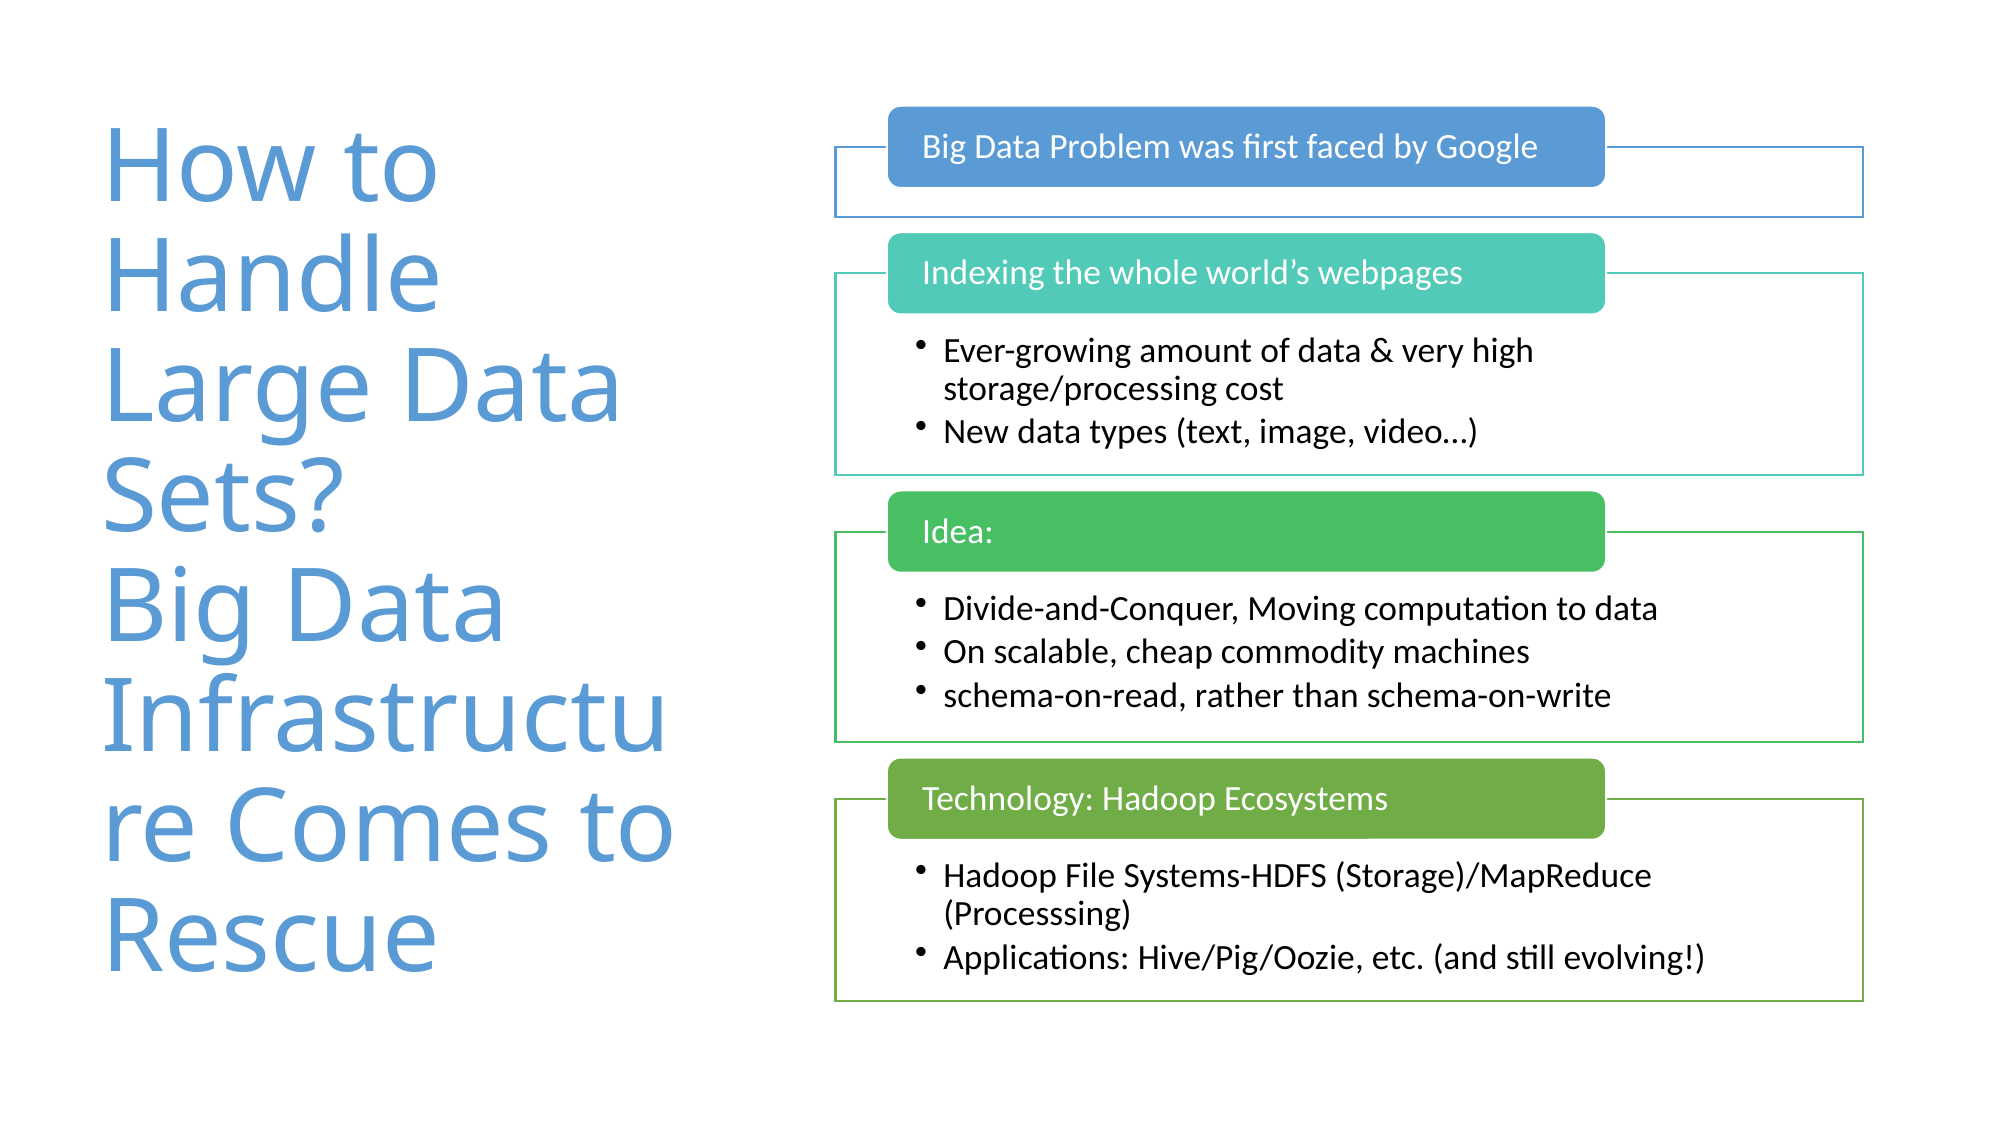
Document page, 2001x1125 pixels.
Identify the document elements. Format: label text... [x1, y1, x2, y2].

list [835, 101, 1863, 1005]
title How to Handle Large Data Sets? Big Data Infrastructure Comes to Rescue [86, 101, 711, 1005]
